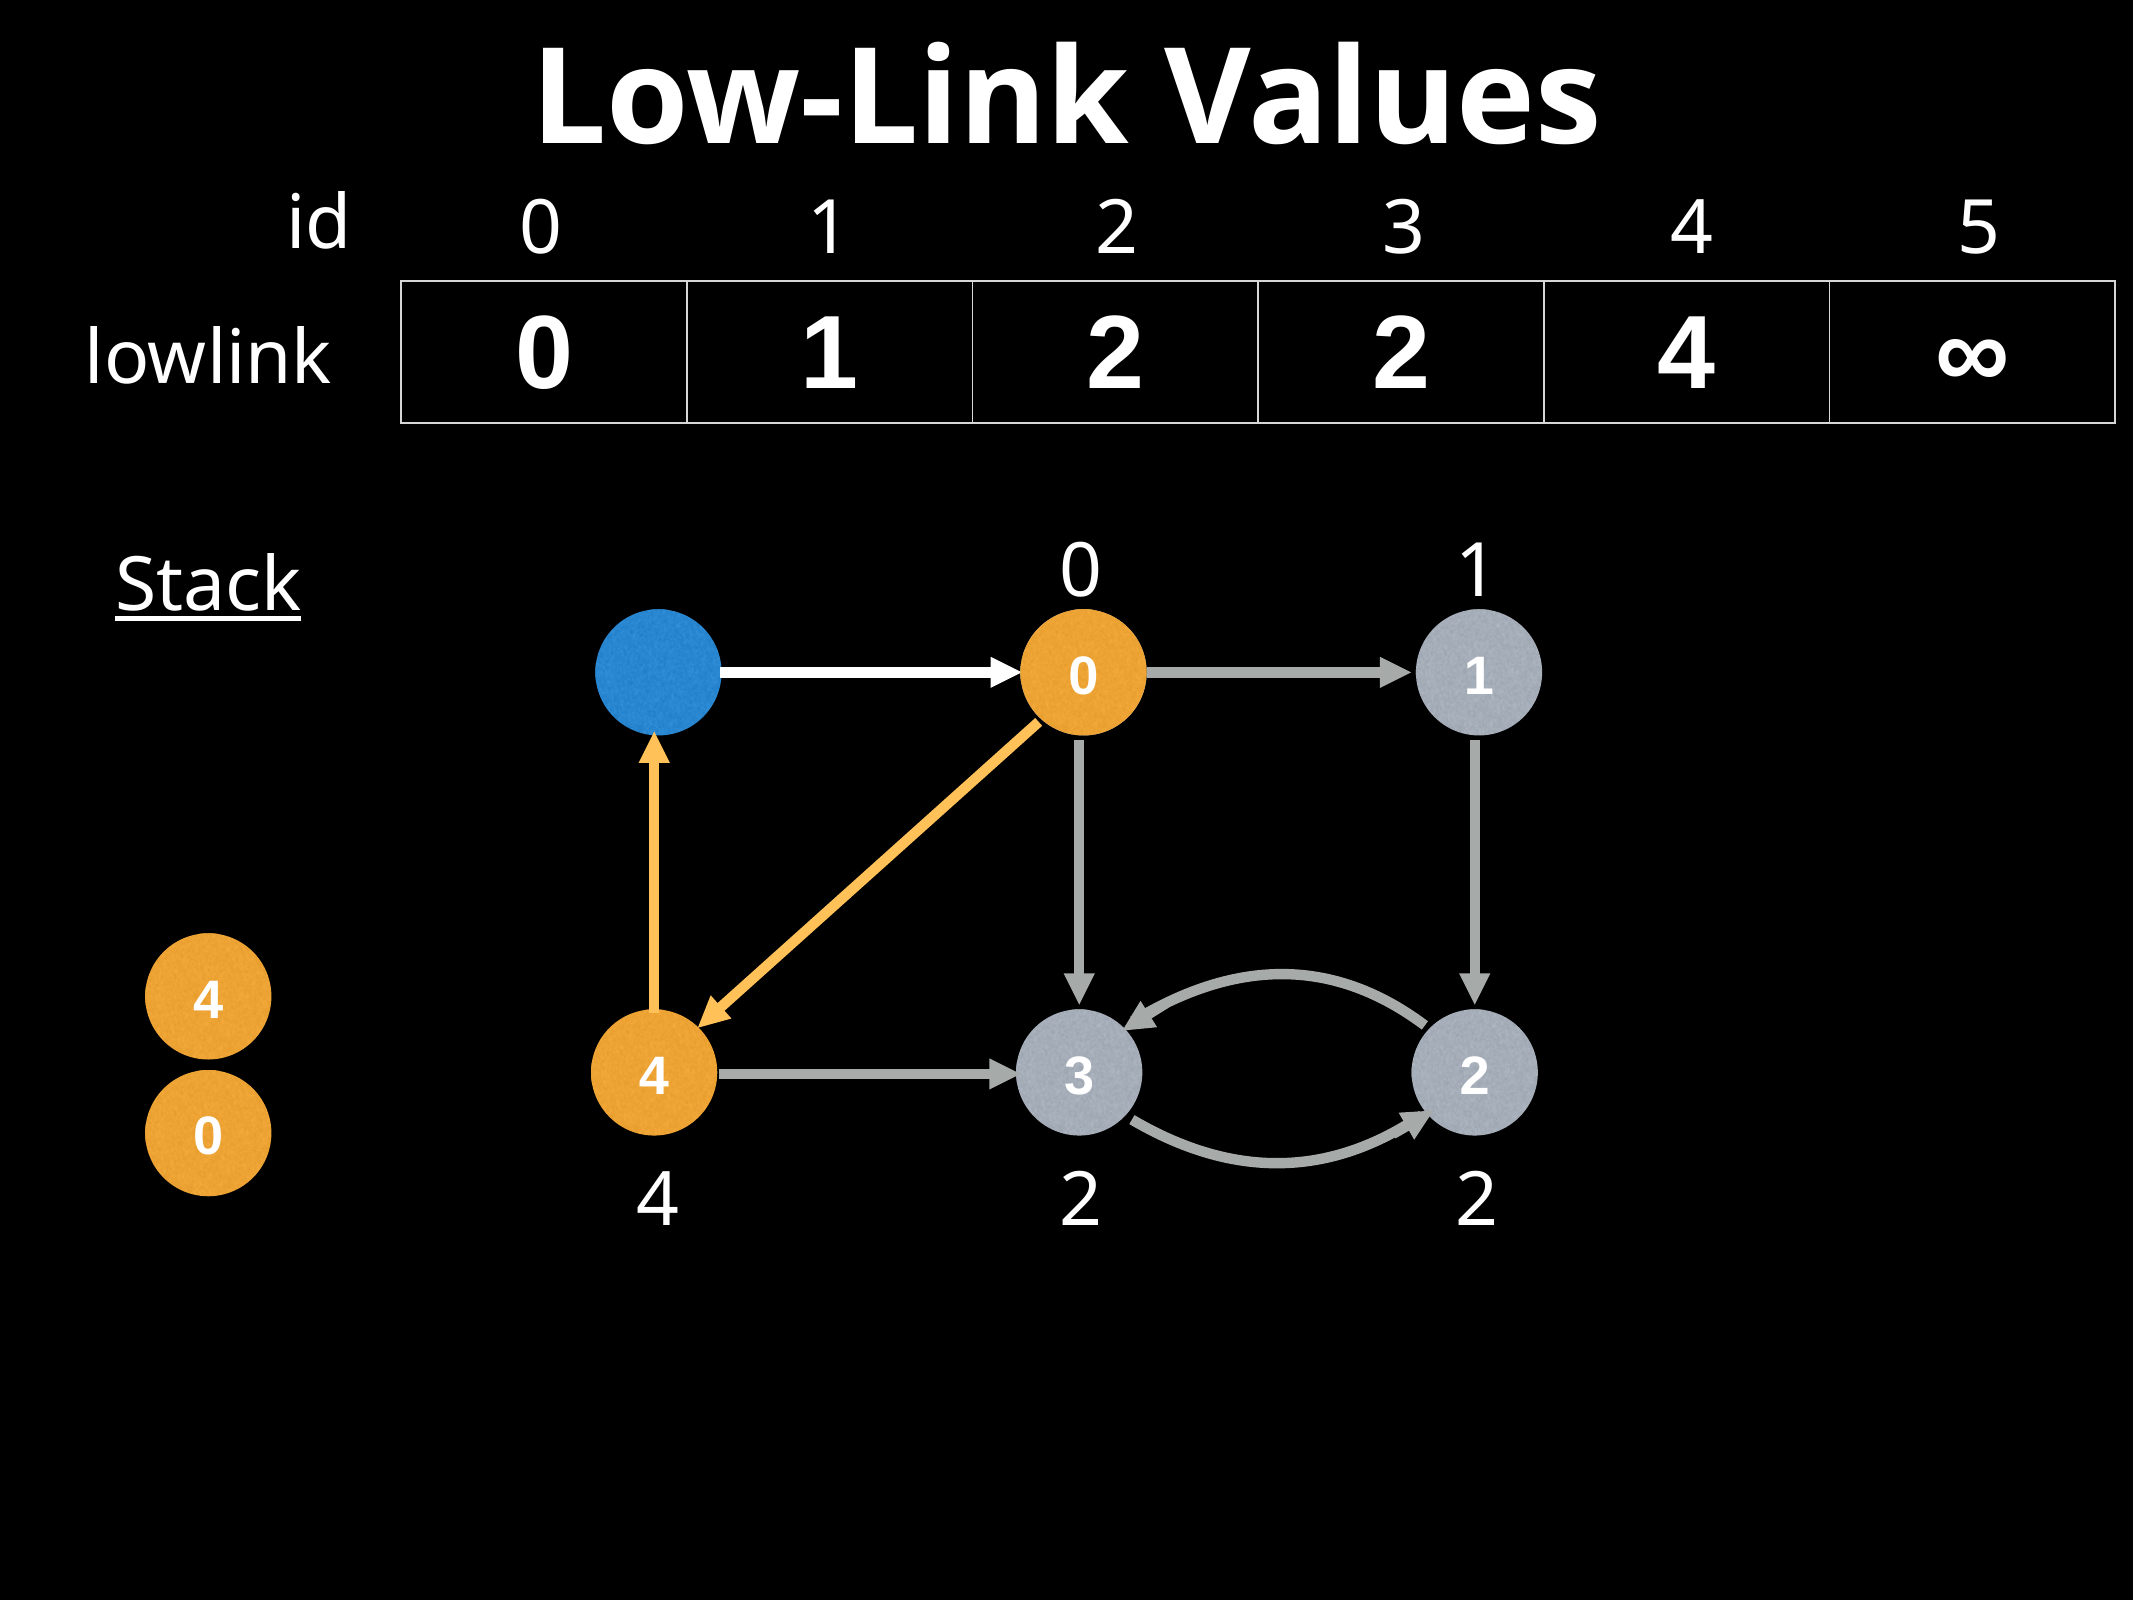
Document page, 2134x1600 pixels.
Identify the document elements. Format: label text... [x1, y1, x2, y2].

text_box 1 [1447, 513, 1507, 609]
text_box 0 [145, 1070, 272, 1197]
text_box 2 [1447, 1164, 1507, 1250]
text_box 5 [1949, 169, 2009, 277]
text_box 4 [145, 933, 272, 1060]
text_box 4 [1661, 169, 1722, 277]
table_header 2 [1259, 282, 1543, 422]
text_box 2 [1086, 169, 1147, 277]
table_header 4 [1545, 282, 1829, 422]
text_box Low-Link Values [73, 1, 2060, 179]
table_header ∞ [1830, 282, 2114, 422]
text_box lowlink [76, 300, 341, 408]
text_box 4 [628, 1164, 689, 1250]
text_box Stack [106, 527, 310, 634]
table_header 0 [402, 282, 686, 422]
text_box 3 [1374, 169, 1434, 277]
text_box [590, 609, 1543, 1164]
text_box 2 [1051, 1164, 1112, 1250]
table_header 2 [973, 282, 1257, 422]
table_header 1 [688, 282, 972, 422]
text_box 0 [511, 169, 572, 277]
text_box id [277, 165, 360, 273]
text_box 0 [1051, 513, 1112, 609]
text_box 1 [799, 169, 860, 277]
